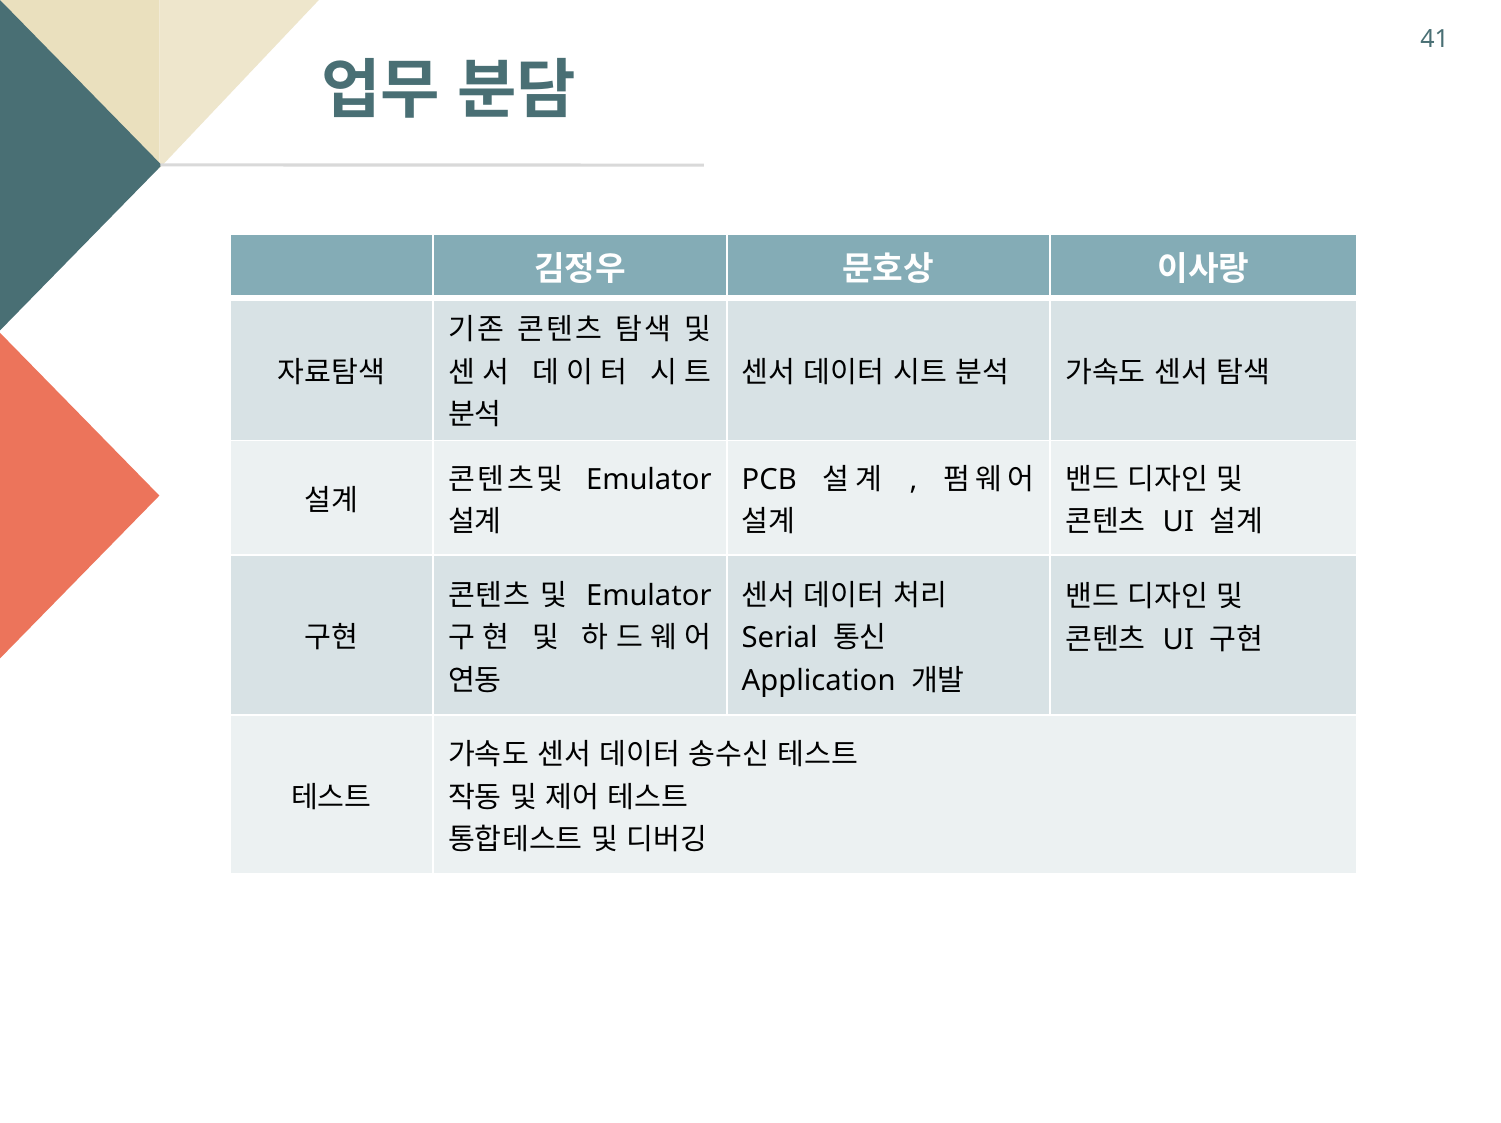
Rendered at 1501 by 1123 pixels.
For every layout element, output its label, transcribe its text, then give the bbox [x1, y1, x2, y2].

table_cell 설계 [231, 441, 432, 554]
table_cell PCB 설계 , 펌웨어 설계 [728, 441, 1049, 554]
table_cell 가속도 센서 데이터 송수신 테스트 작동 및 제어 테스트 통합테스트 및 디버깅 [434, 716, 1356, 873]
table_cell 자료탐색 [231, 301, 432, 440]
table_cell 밴드 디자인 및 콘텐츠 UI 구현 [1051, 556, 1356, 714]
table_cell 콘텐츠 및 Emulator 구현 및 하드웨어 연동 [434, 556, 726, 714]
table_header 문호상 [728, 235, 1049, 295]
table_cell 구현 [231, 556, 432, 714]
text_box 업무 분담 [306, 49, 1135, 138]
table_cell 가속도 센서 탐색 [1051, 301, 1356, 440]
table_cell 센서 데이터 처리 Serial 통신 Application 개발 [728, 556, 1049, 714]
table_header [231, 235, 432, 295]
text_box 41 [1369, 14, 1501, 60]
table_cell 콘텐츠및 Emulator 설계 [434, 441, 726, 554]
table_cell 센서 데이터 시트 분석 [728, 301, 1049, 440]
table_header 이사랑 [1051, 235, 1356, 295]
table_cell 테스트 [231, 716, 432, 873]
table_cell 기존 콘텐츠 탐색 및 센서 데이터 시트 분석 [434, 301, 726, 440]
table_header 김정우 [434, 235, 726, 295]
table_cell 밴드 디자인 및 콘텐츠 UI 설계 [1051, 441, 1356, 554]
